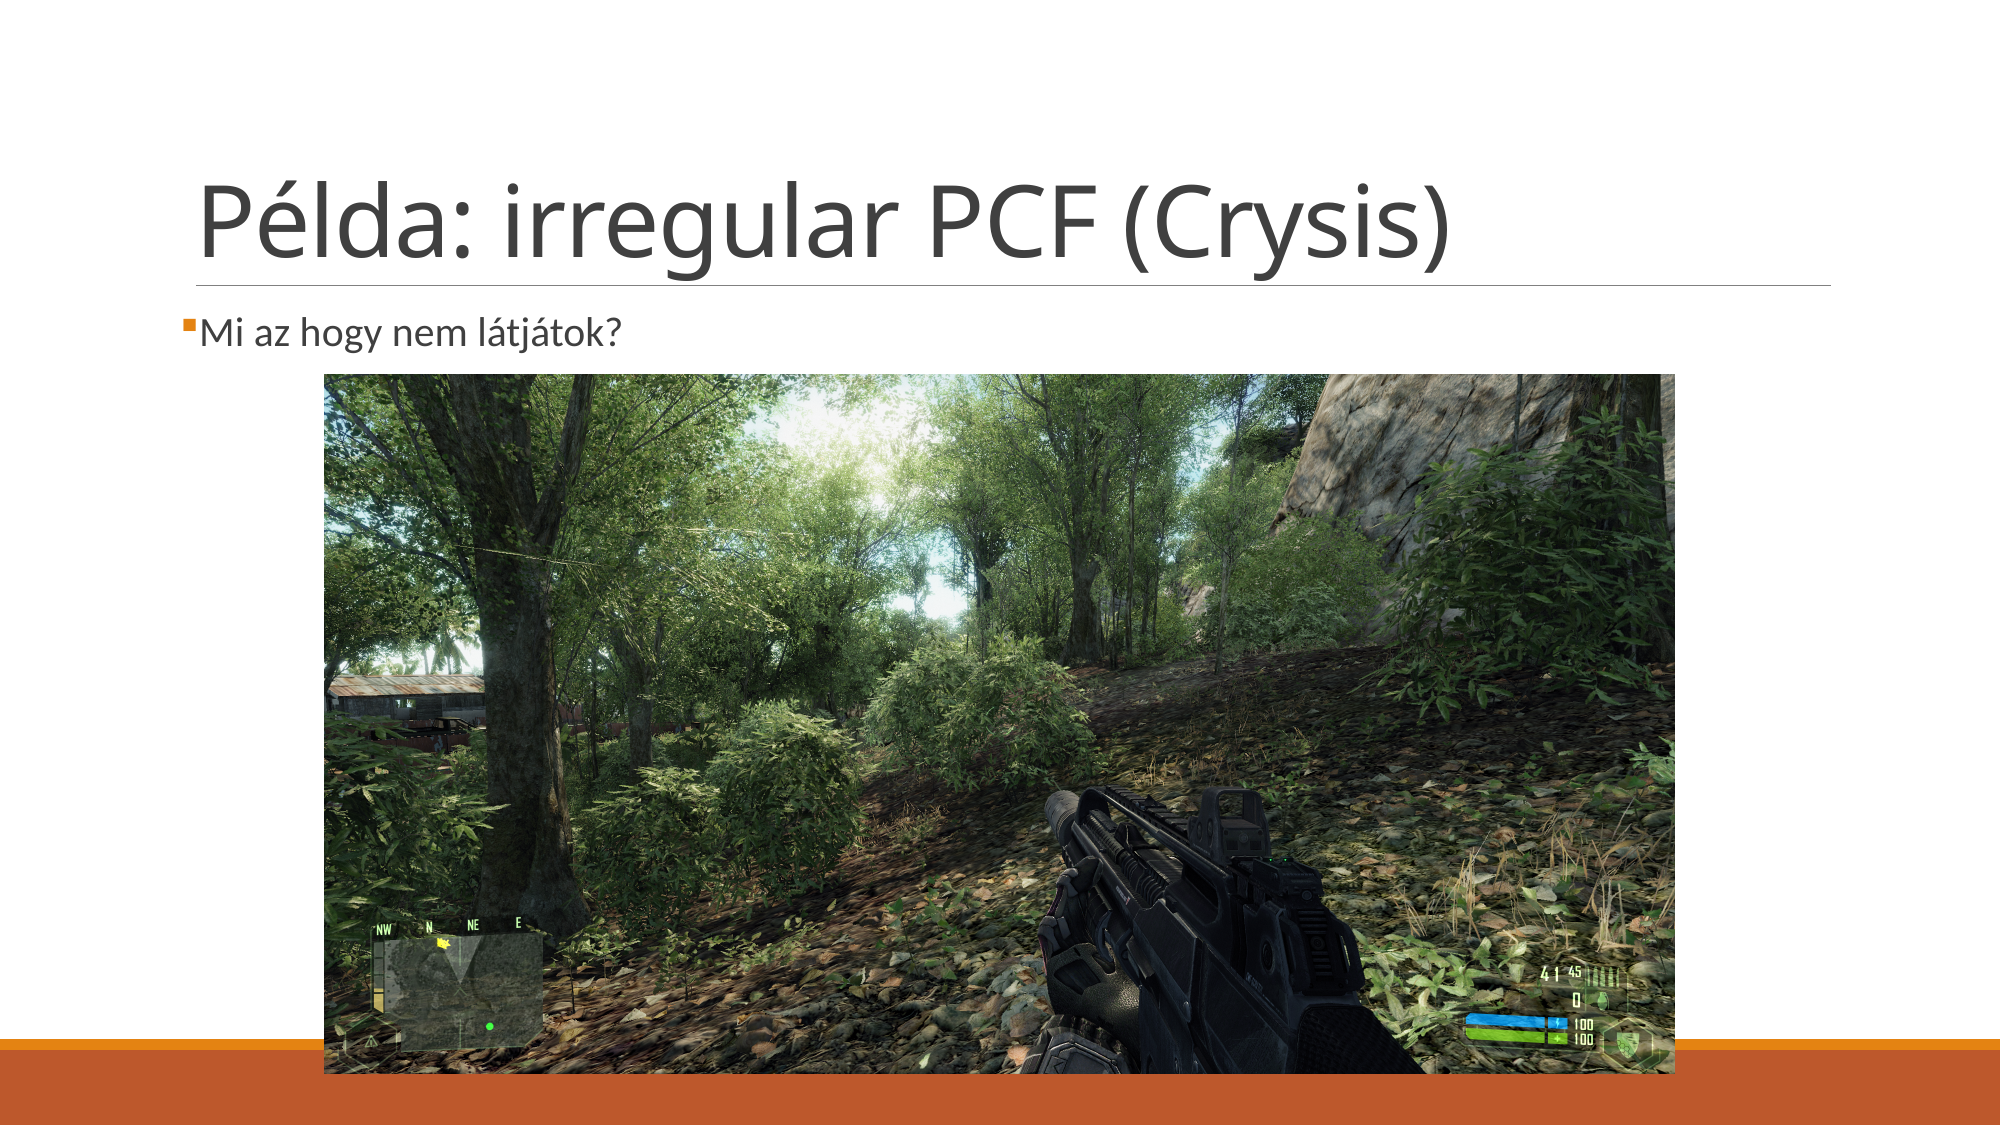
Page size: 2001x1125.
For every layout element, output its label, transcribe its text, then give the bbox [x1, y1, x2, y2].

list Mi az hogy nem látjátok? [180, 302, 1830, 963]
picture [324, 374, 1676, 1075]
title Példa: irregular PCF (Crysis) [180, 47, 1830, 285]
